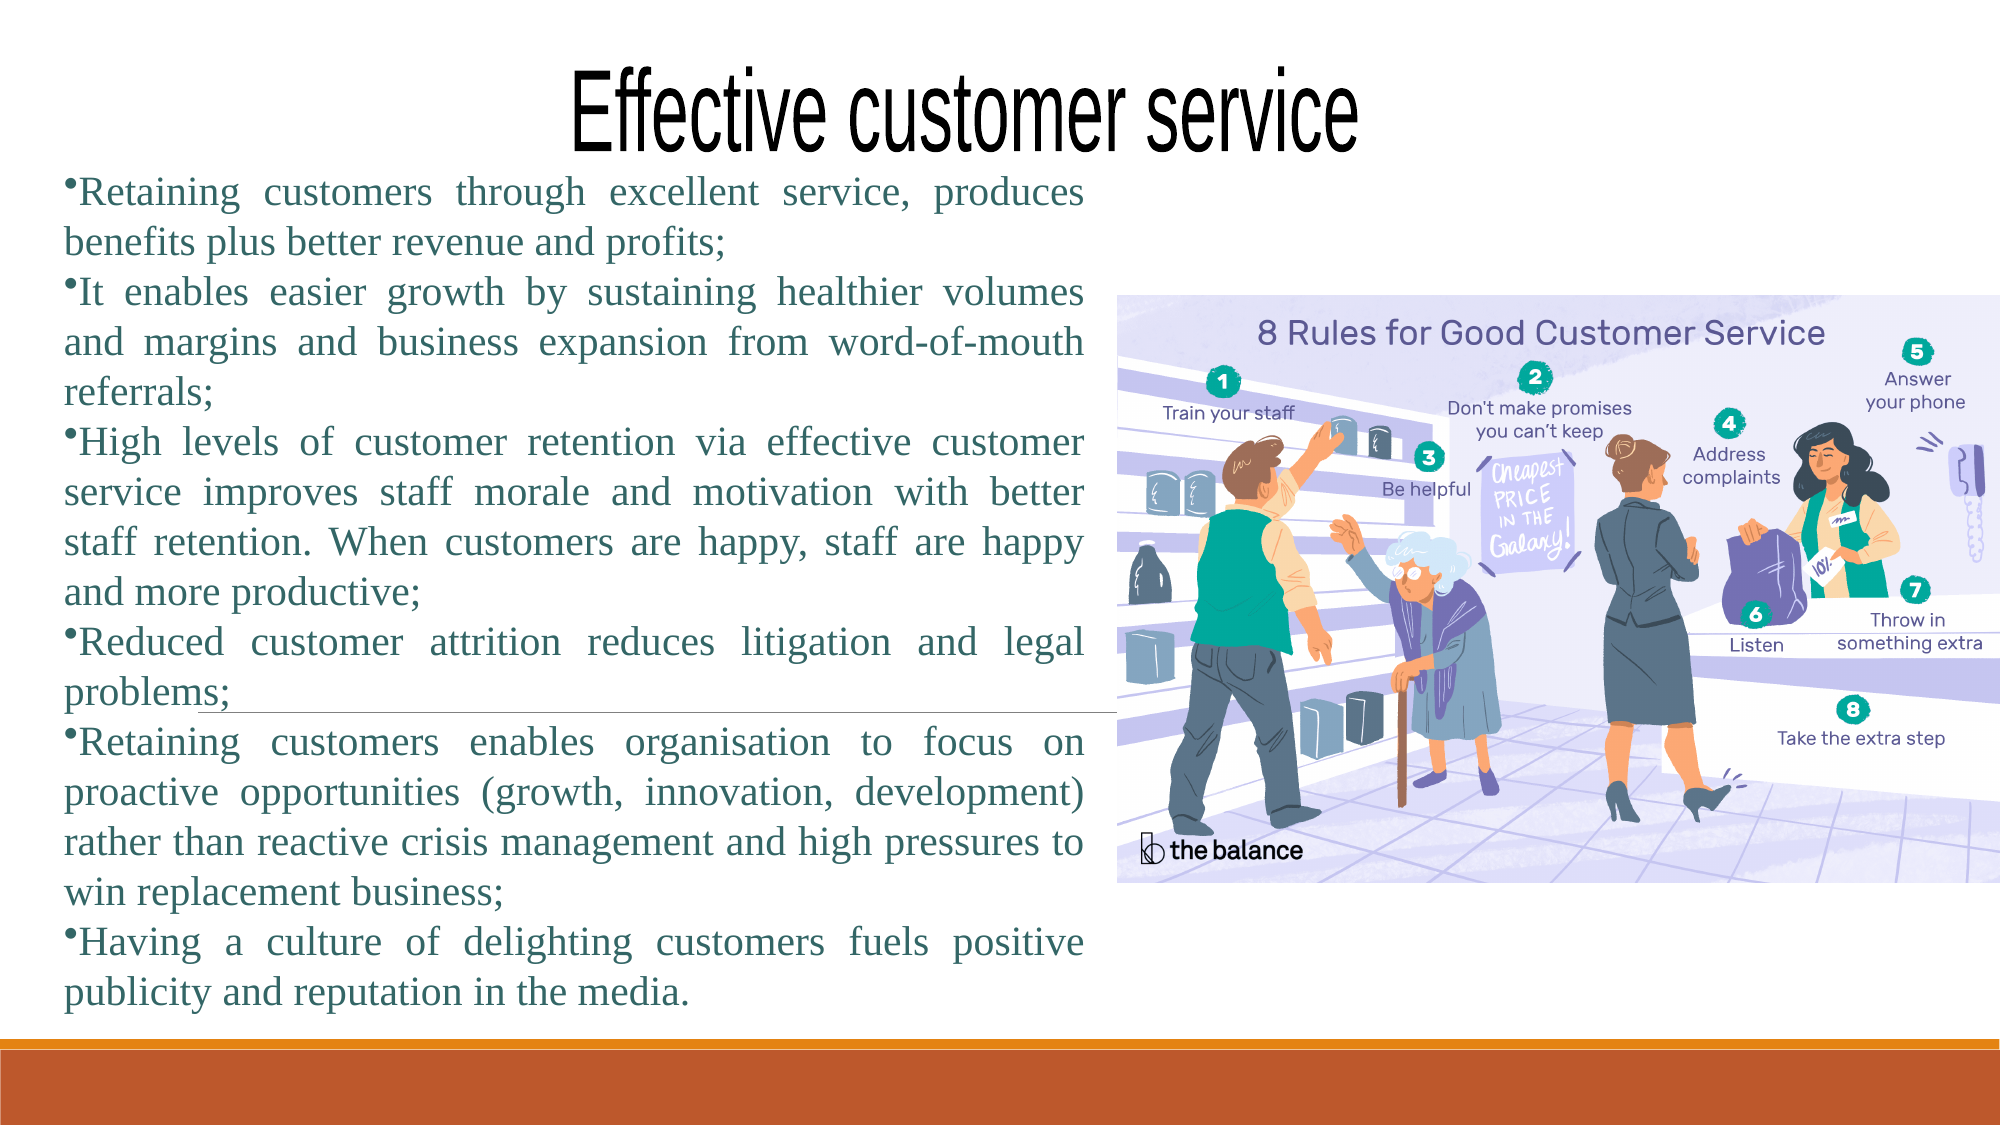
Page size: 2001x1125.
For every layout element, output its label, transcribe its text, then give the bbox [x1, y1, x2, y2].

picture [1116, 294, 2000, 884]
text_box Retaining customers through excellent service, produces benefits plus better revenue and profits; It enables easier growth by sustaining healthier volumes and margins and business expansion from word-of-mouth referrals; High levels of customer retention via effective customer service improves staff morale and motivation with better staff retention. When customers are happy, staff are happy and more productive; Reduced customer attrition reduces litigation and legal problems; Retaining customers enables organisation to focus on proactive opportunities (growth, innovation, development) rather than reactive crisis management and high pressures to win replacement business; Having a culture of delighting customers fuels positive publicity and reputation in the media. [49, 106, 1101, 1022]
